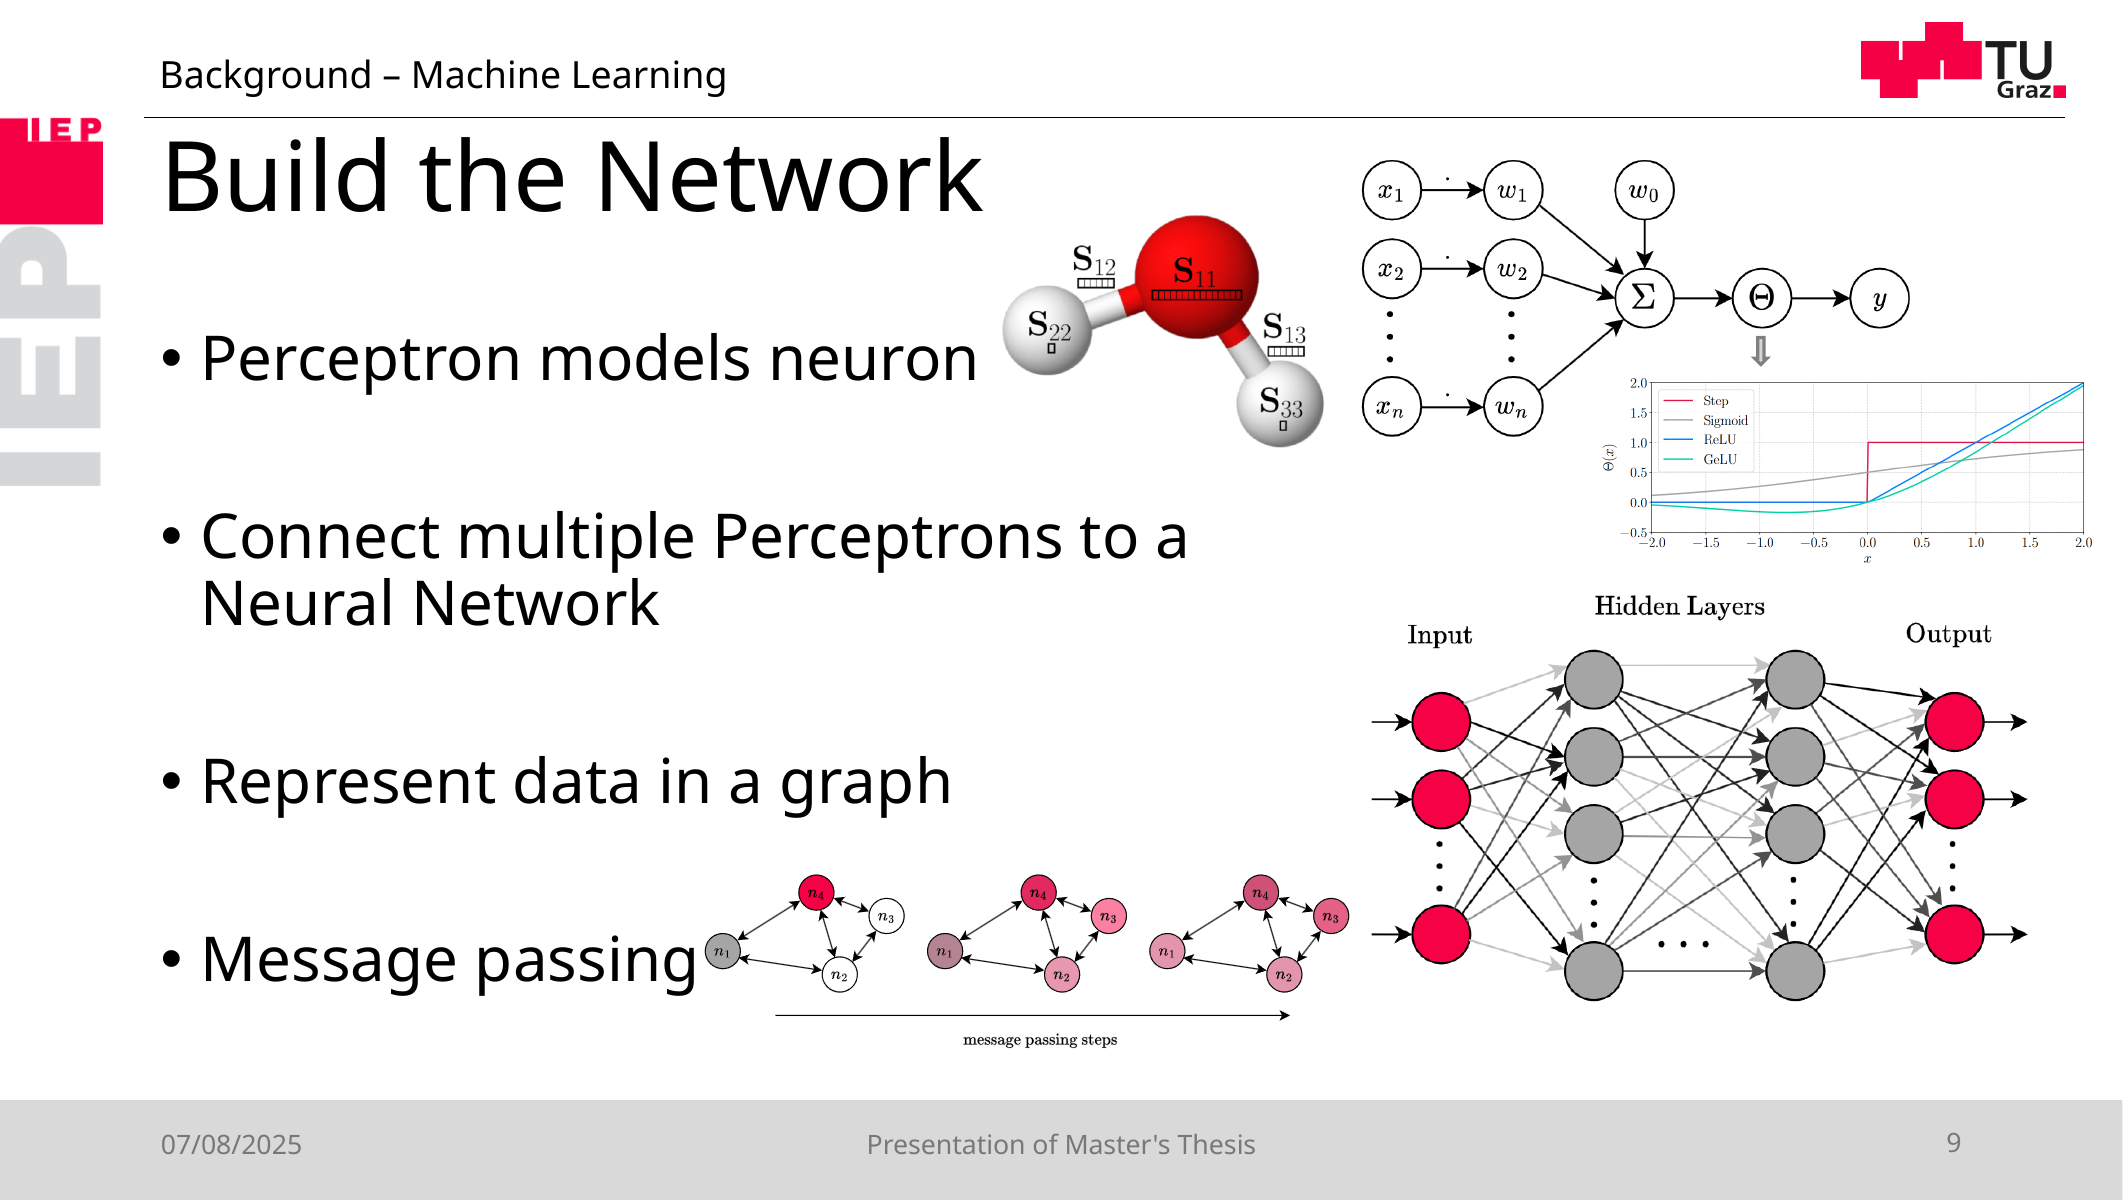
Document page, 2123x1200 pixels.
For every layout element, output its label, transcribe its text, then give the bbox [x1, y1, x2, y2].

picture [1861, 22, 2066, 98]
slide_number 9 [1498, 1112, 1977, 1177]
picture [695, 576, 2044, 1059]
title Build the Network [145, 63, 1977, 296]
list Background – Machine Learning [144, 57, 1816, 105]
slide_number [145, 1112, 624, 1177]
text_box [1351, 146, 2101, 568]
picture [0, 0, 103, 486]
text_box Perceptron models neuron Connect multiple Perceptrons to a Neural Network Represent data in a graph Message passing [145, 319, 1353, 1081]
picture [986, 187, 1342, 465]
footer Presentation of Master's Thesis [703, 1112, 1420, 1177]
